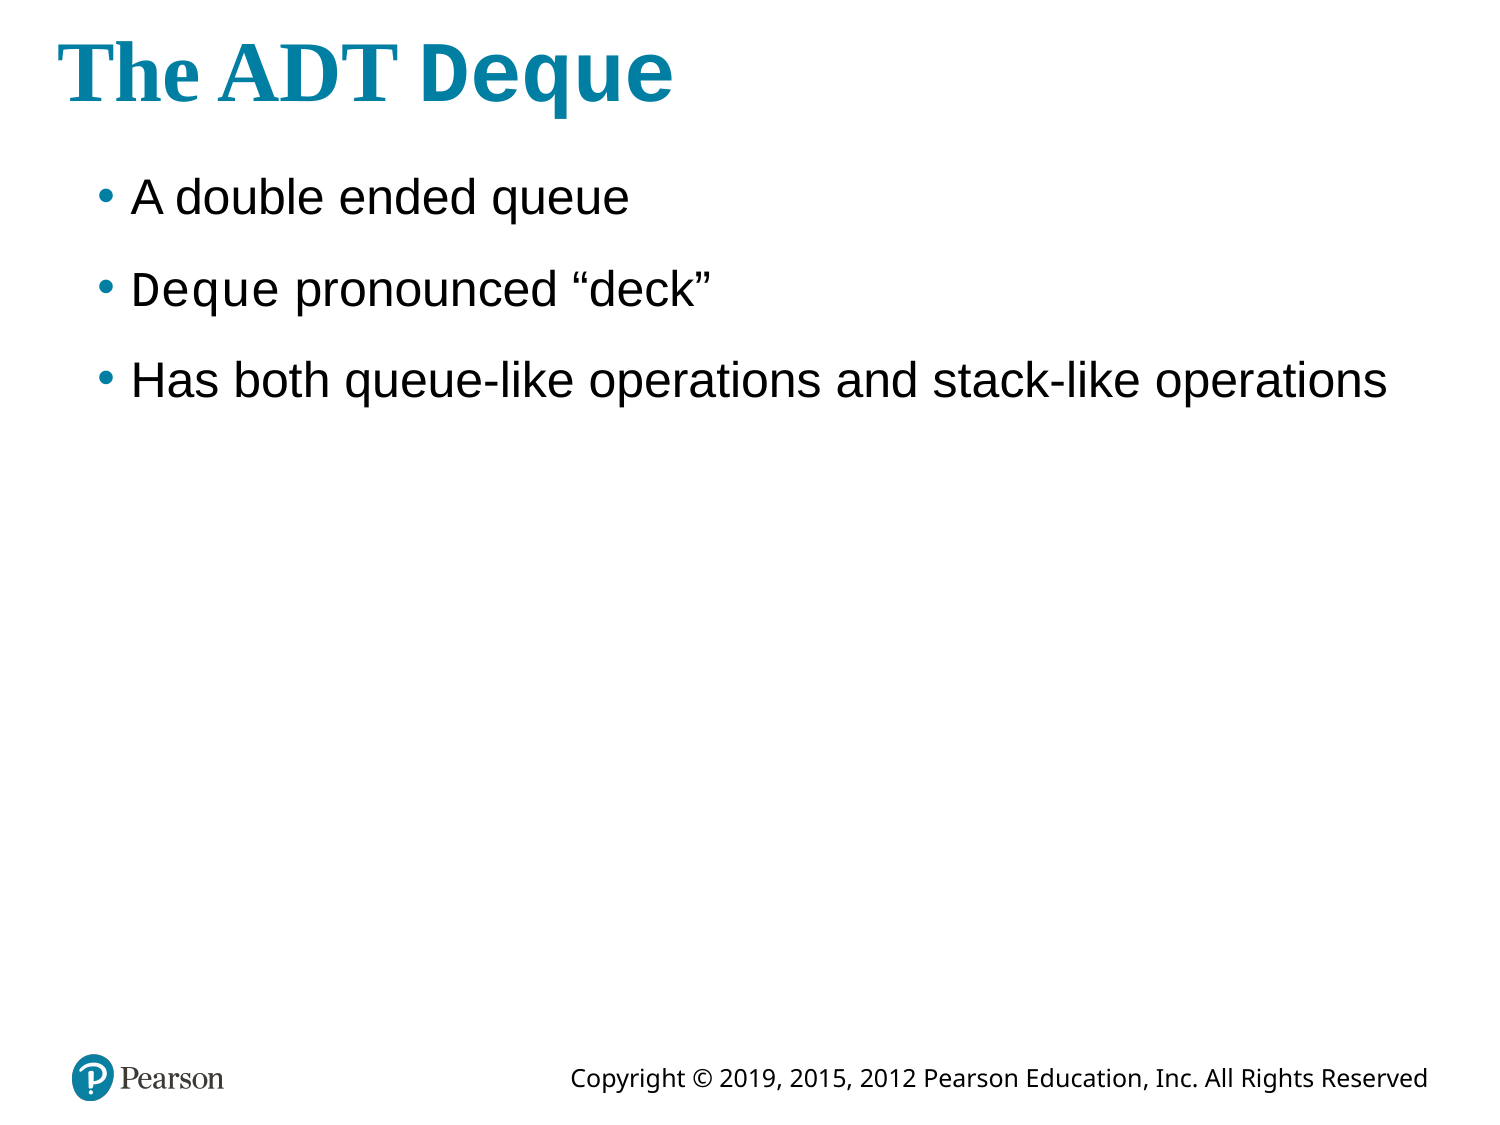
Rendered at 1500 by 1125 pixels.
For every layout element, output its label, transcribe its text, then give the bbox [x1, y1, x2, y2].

picture [80, 1063, 106, 1088]
picture [98, 1054, 224, 1101]
picture [72, 1087, 83, 1101]
picture [72, 1054, 88, 1070]
list A double ended queue Deque pronounced “deck” Has both queue-like operations and stack-like operations [65, 149, 1417, 976]
title The ADT Deque [41, 0, 1440, 135]
